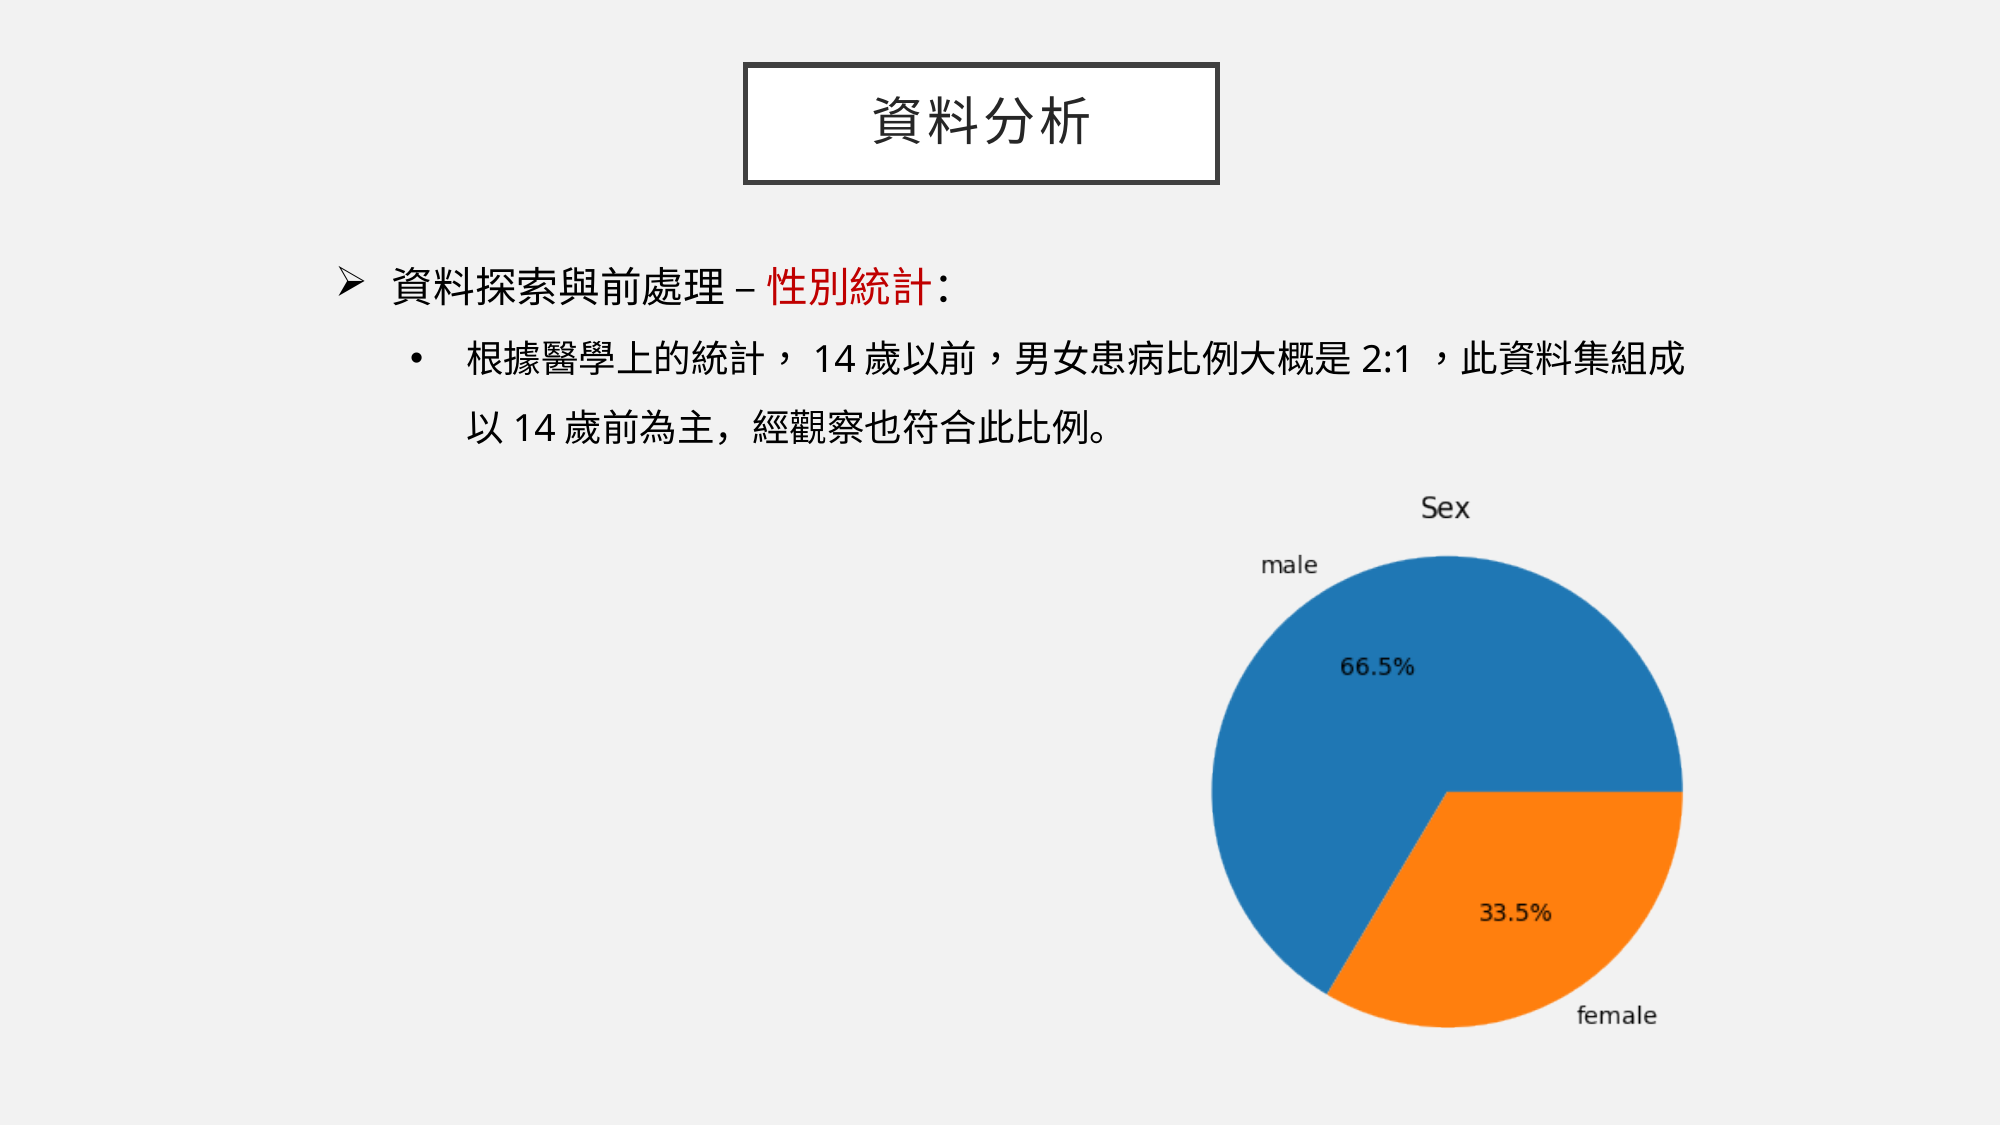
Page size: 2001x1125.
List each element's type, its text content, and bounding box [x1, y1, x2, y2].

text_box 資料探索與前處理 – 性別統計： 根據醫學上的統計，14歲以前，男女患病比例大概是2:1，此資料集組成以14歲前為主，經觀察也符合此比例。 [245, 235, 1720, 457]
title 資料分析 [743, 62, 1220, 185]
picture [1169, 450, 1720, 1069]
